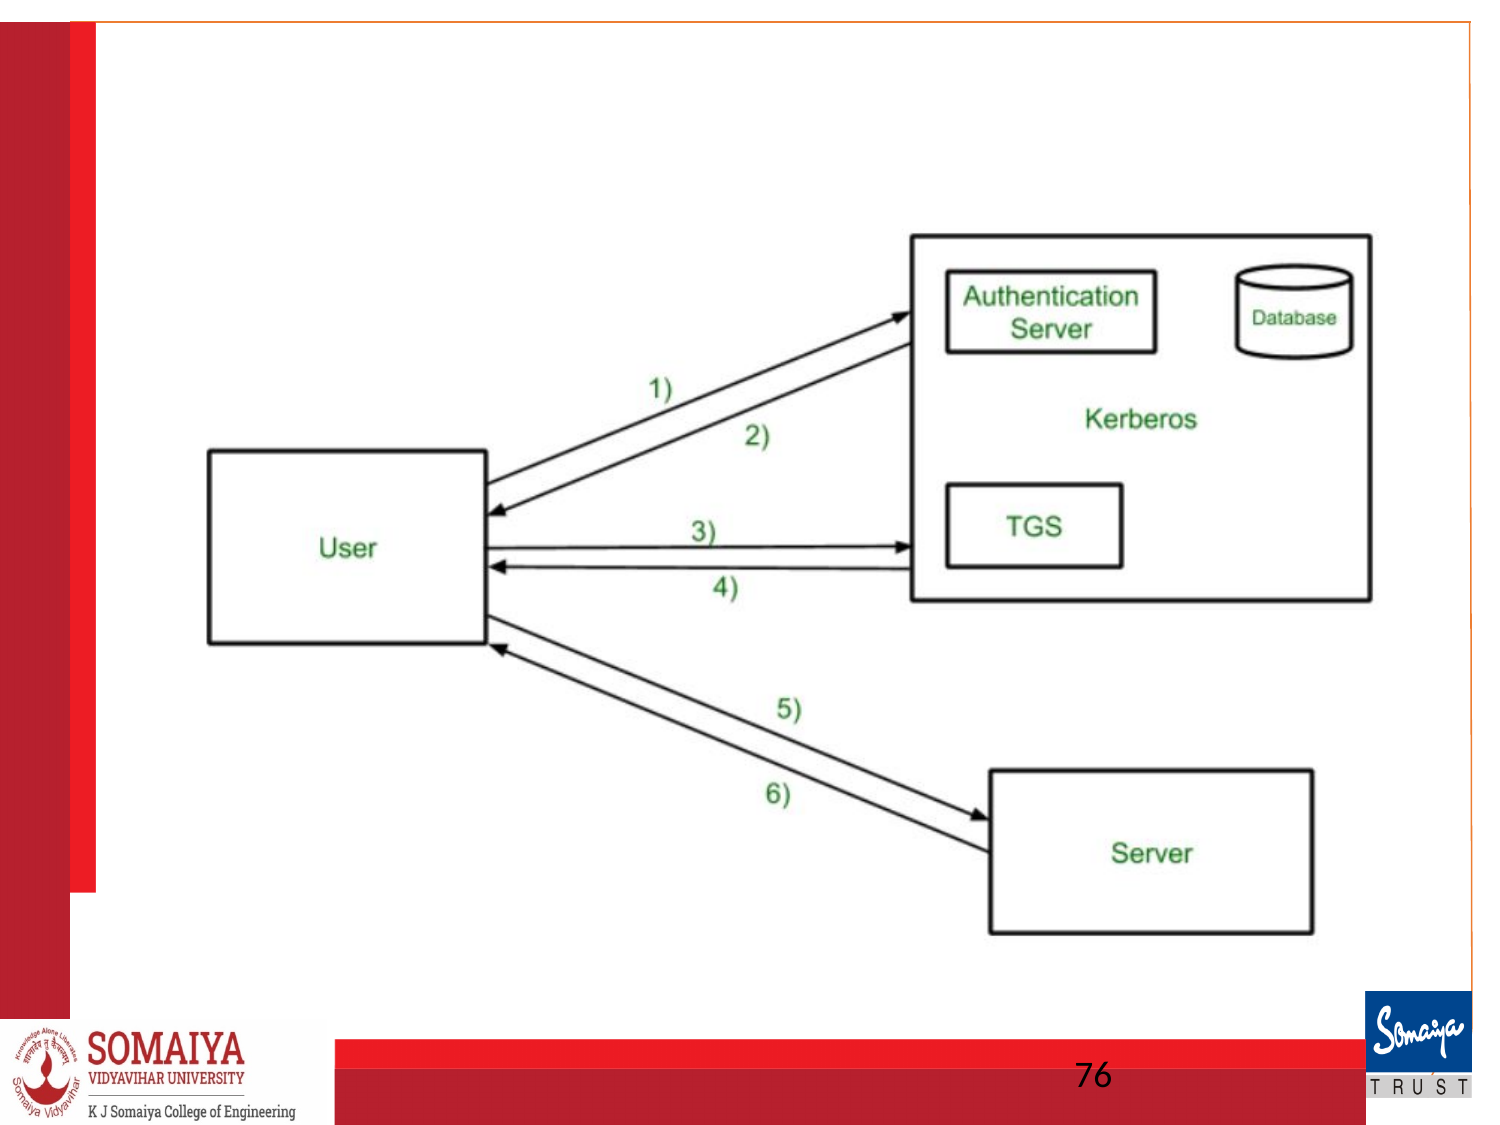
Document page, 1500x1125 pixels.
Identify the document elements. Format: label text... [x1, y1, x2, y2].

picture [0, 22, 327, 1125]
picture [335, 1040, 1365, 1125]
picture [159, 216, 1421, 960]
slide_number ‹#› [1059, 1042, 1397, 1103]
picture [1365, 991, 1472, 1098]
